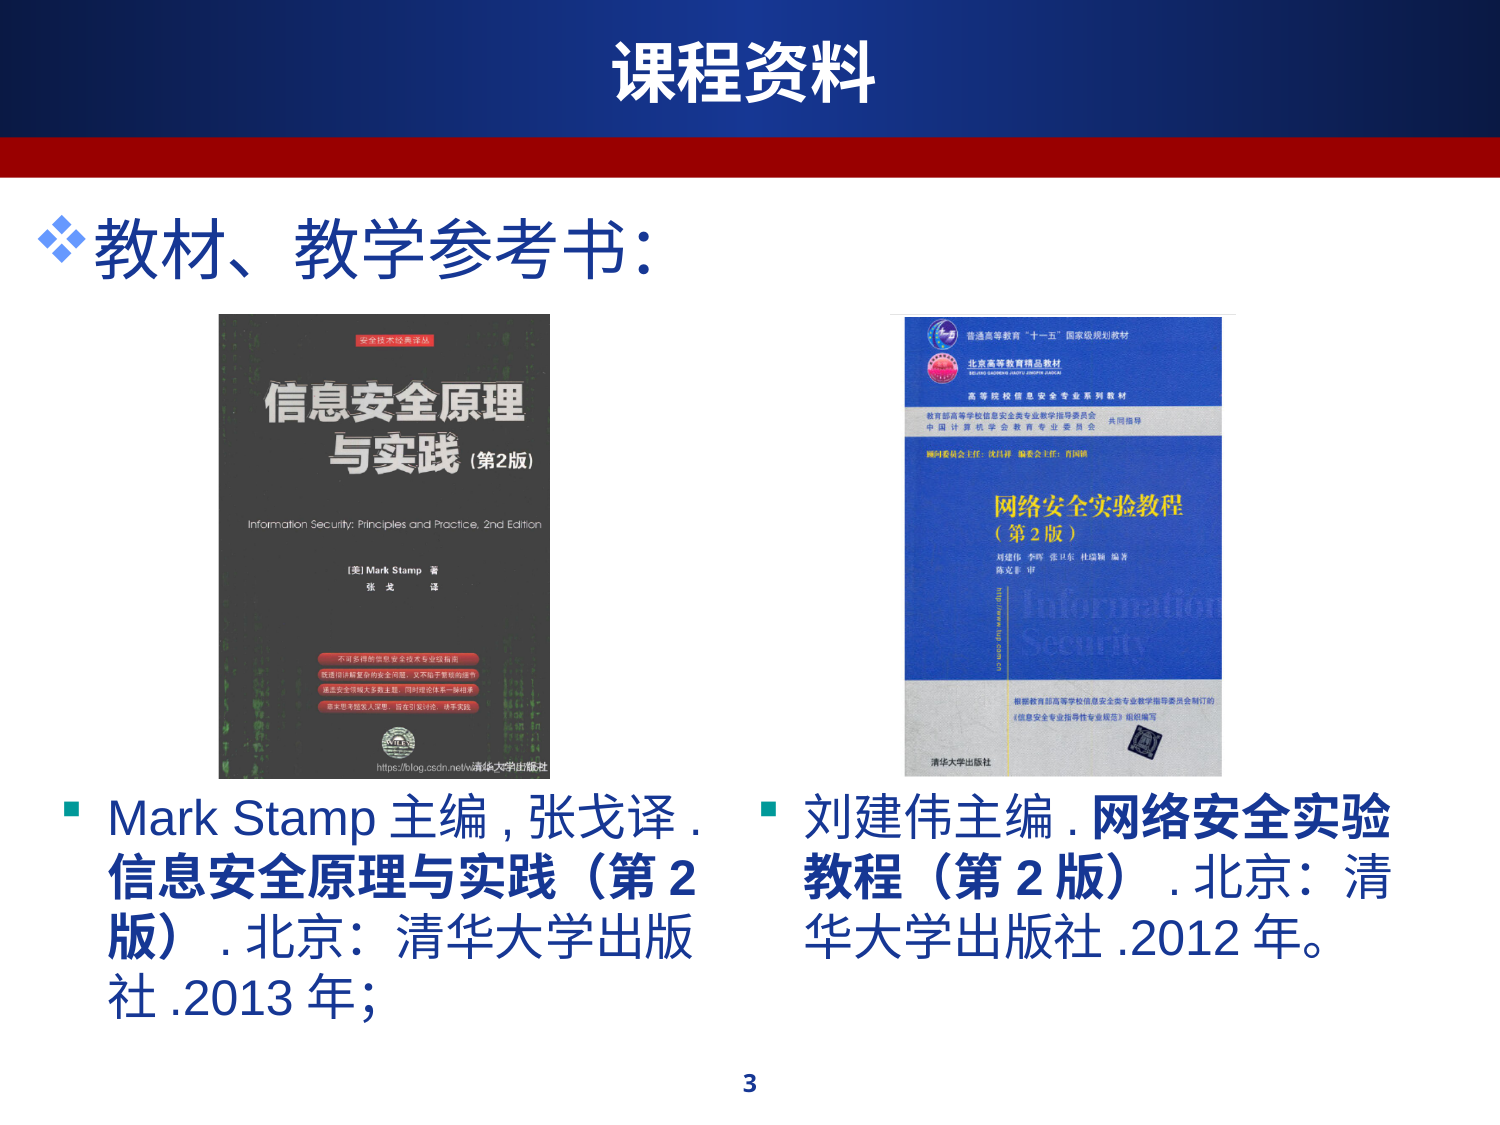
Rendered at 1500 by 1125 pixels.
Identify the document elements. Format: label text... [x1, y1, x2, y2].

title 课程资料 [50, 24, 1438, 118]
slide_number 3 [575, 1059, 925, 1113]
picture [218, 314, 550, 779]
picture [890, 314, 1236, 779]
list 教材、教学参考书： [17, 199, 1368, 293]
text_box Mark Stamp主编,张戈译.信息安全原理与实践（第2版）.北京：清华大学出版社.2013年； [0, 778, 721, 1034]
text_box 刘建伟主编.网络安全实验教程（第2版）.北京：清华大学出版社.2012年。 [721, 778, 1418, 974]
